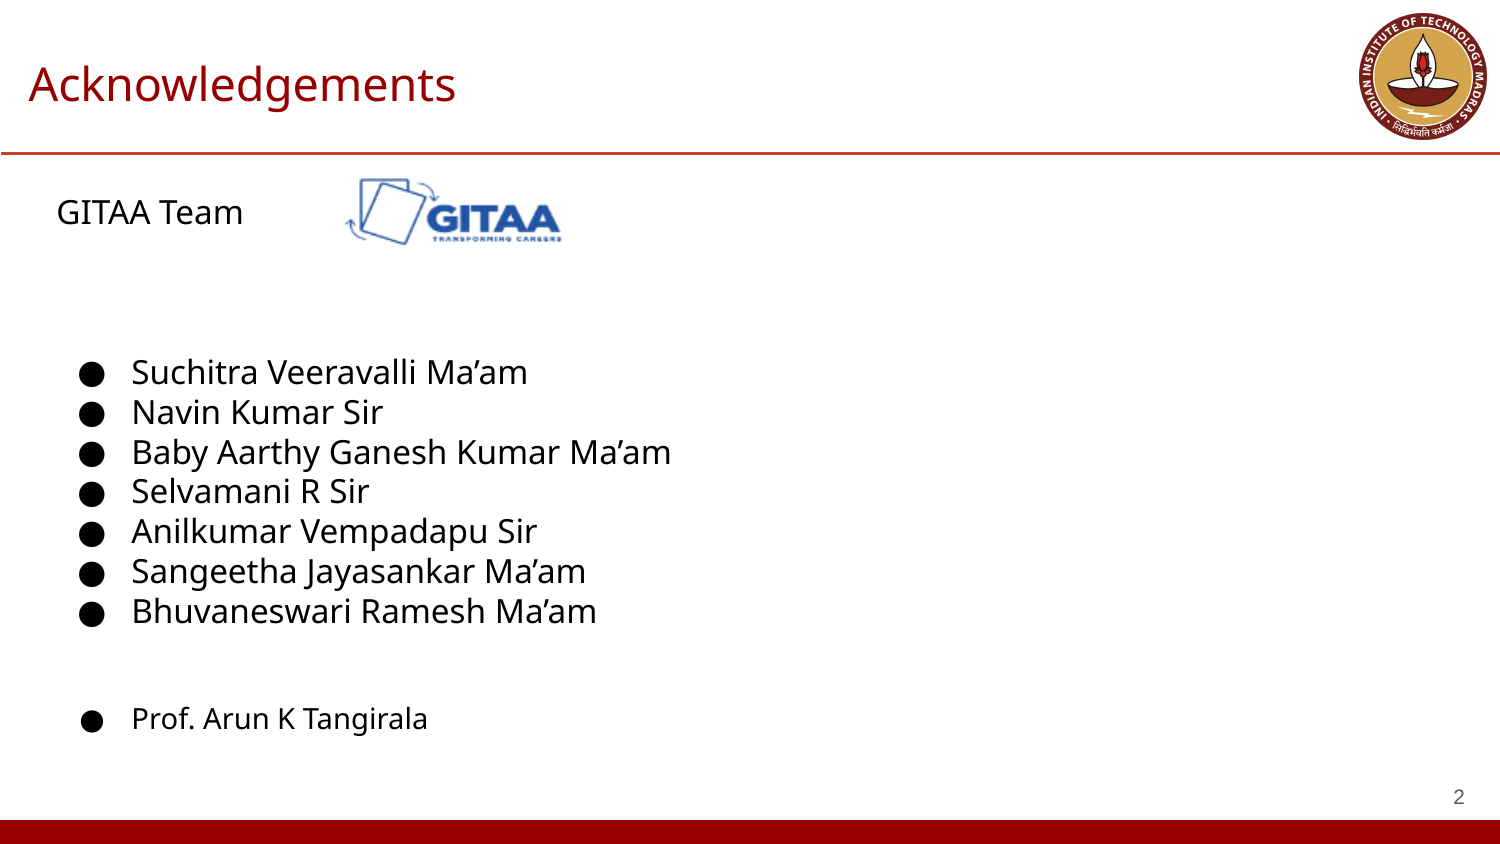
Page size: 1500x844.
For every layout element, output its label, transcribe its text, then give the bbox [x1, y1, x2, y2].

title Acknowledgements [13, 36, 1412, 131]
picture [1359, 13, 1487, 140]
picture [314, 163, 586, 264]
slide_number ‹#› [1389, 764, 1480, 830]
text_box GITAA Team Suchitra Veeravalli Ma’am Navin Kumar Sir Baby Aarthy Ganesh Kumar Ma’am Selvamani R Sir Anilkumar Vempadapu Sir Sangeetha Jayasankar Ma’am Bhuvaneswari Ramesh Ma’am Prof. Arun K Tangirala [41, 176, 1451, 792]
